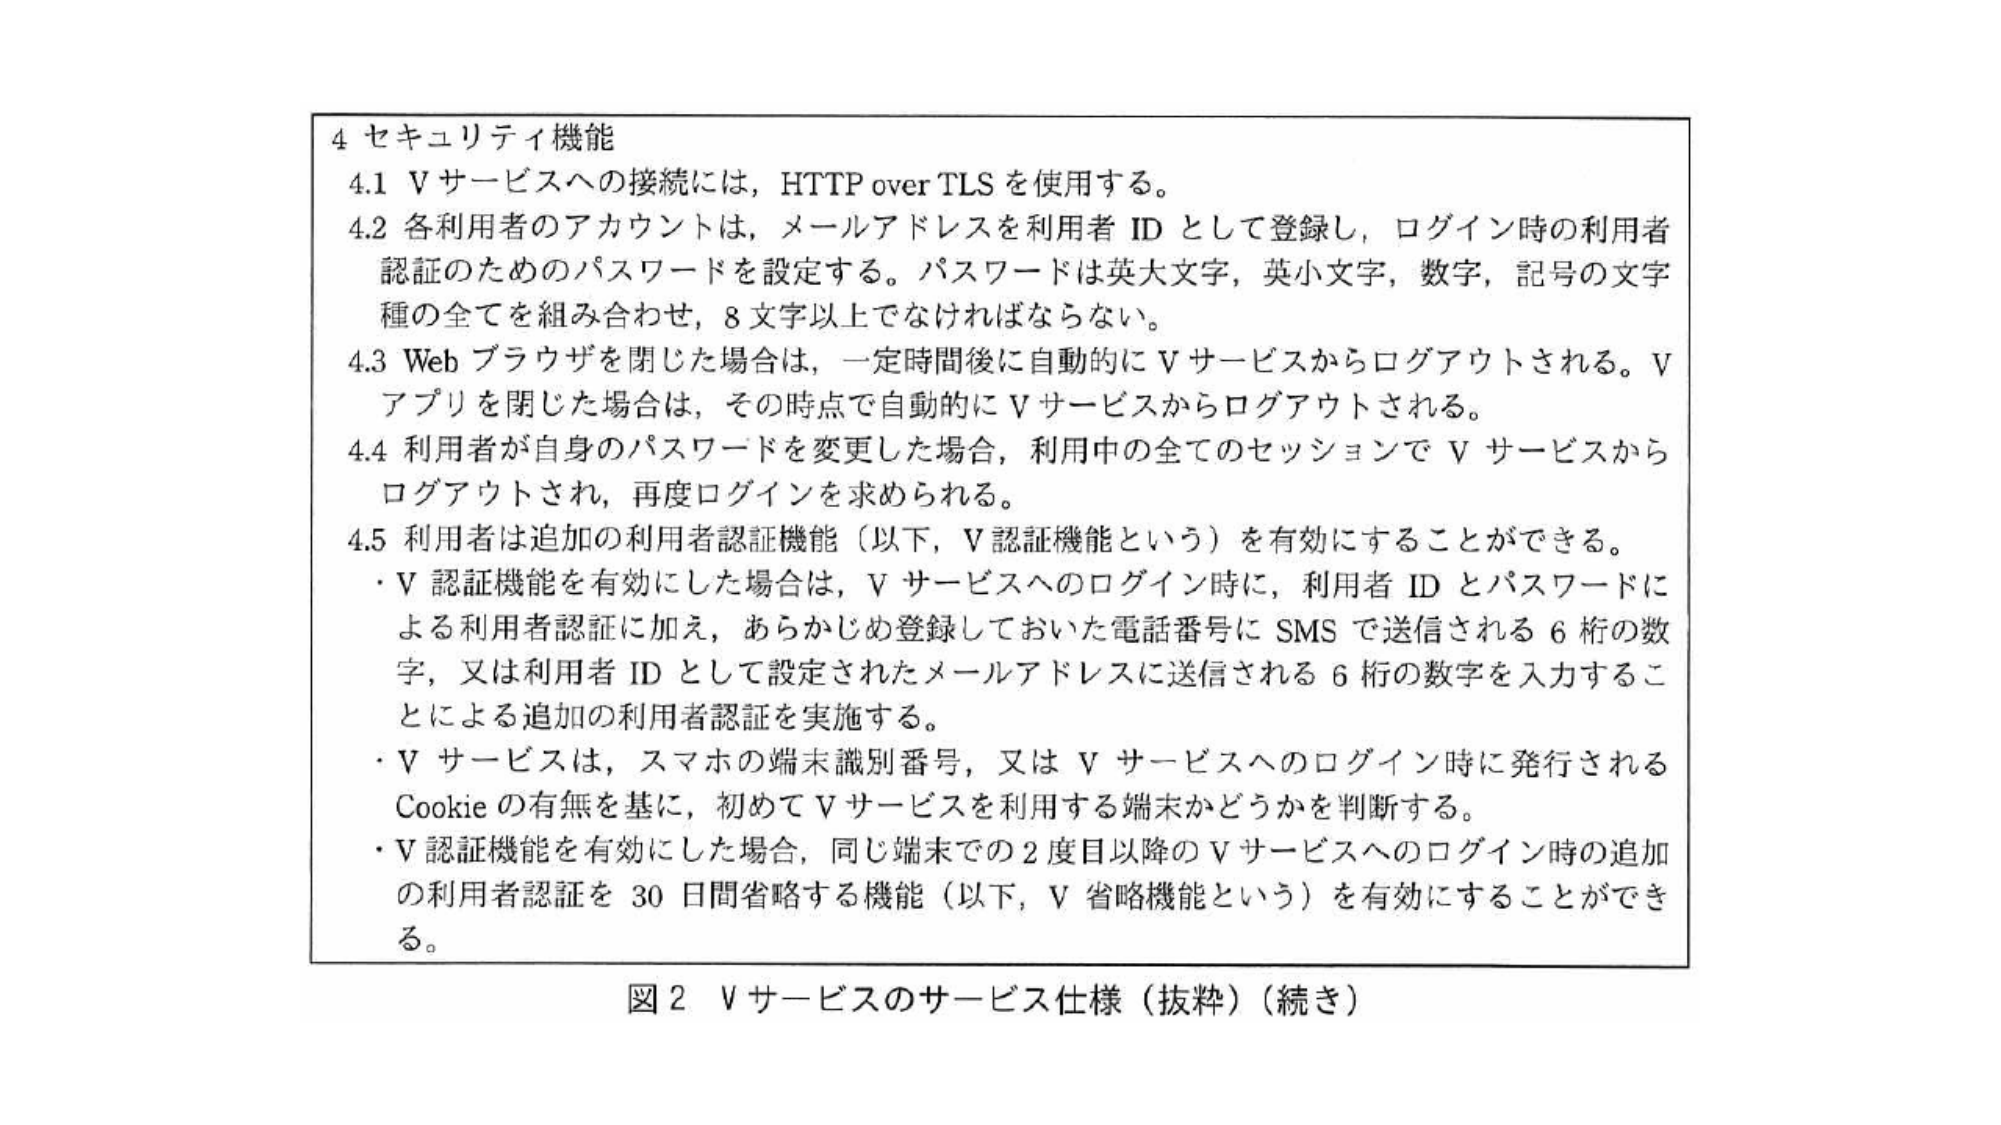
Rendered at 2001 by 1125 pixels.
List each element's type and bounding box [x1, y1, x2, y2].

picture [300, 102, 1700, 1023]
